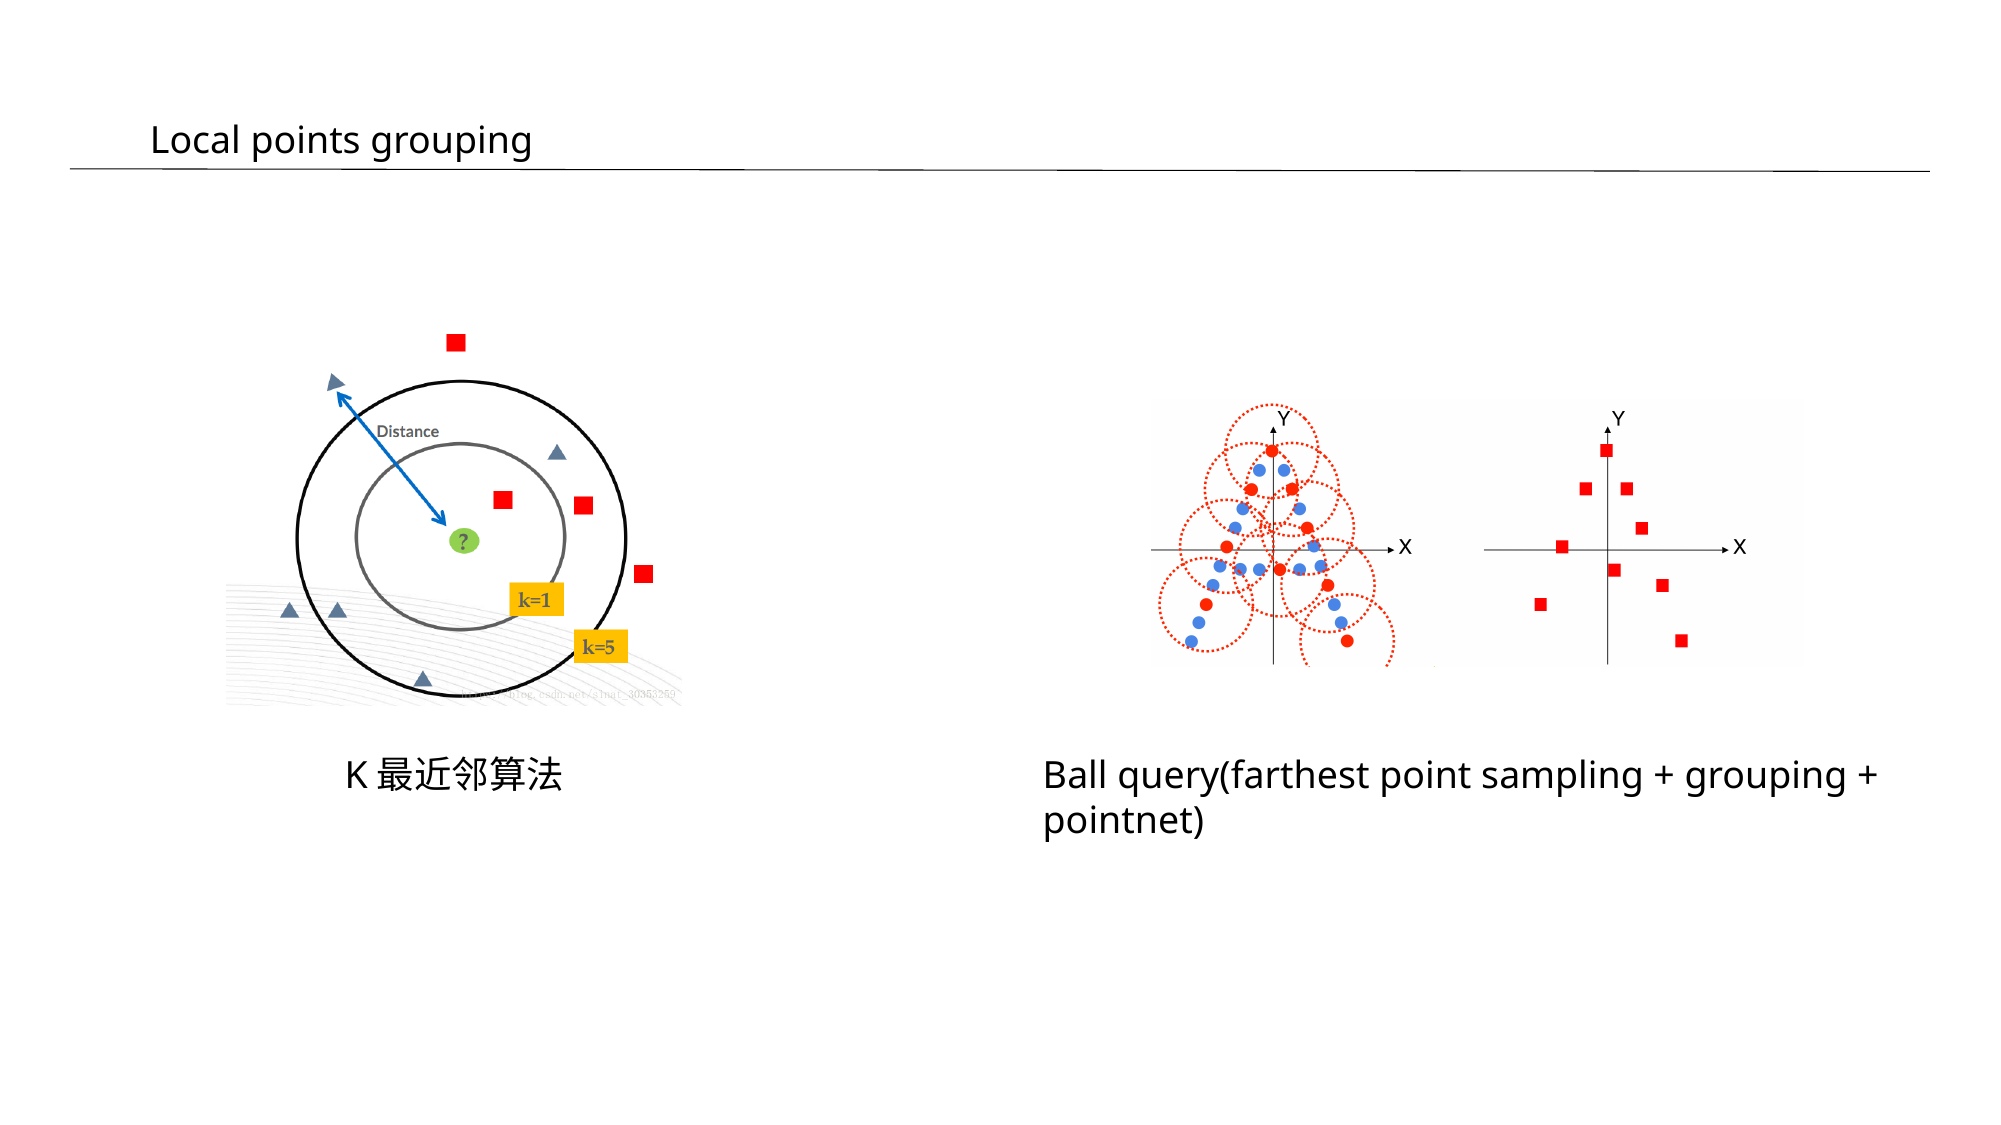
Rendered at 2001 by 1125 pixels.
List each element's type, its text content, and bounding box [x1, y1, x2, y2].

picture [226, 253, 1039, 706]
text_box Local points grouping [134, 108, 549, 168]
picture [1151, 399, 1804, 667]
text_box K最近邻算法 [329, 743, 579, 804]
text_box Ball query(farthest point sampling + grouping + pointnet) [1027, 743, 1954, 849]
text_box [69, 168, 1930, 172]
